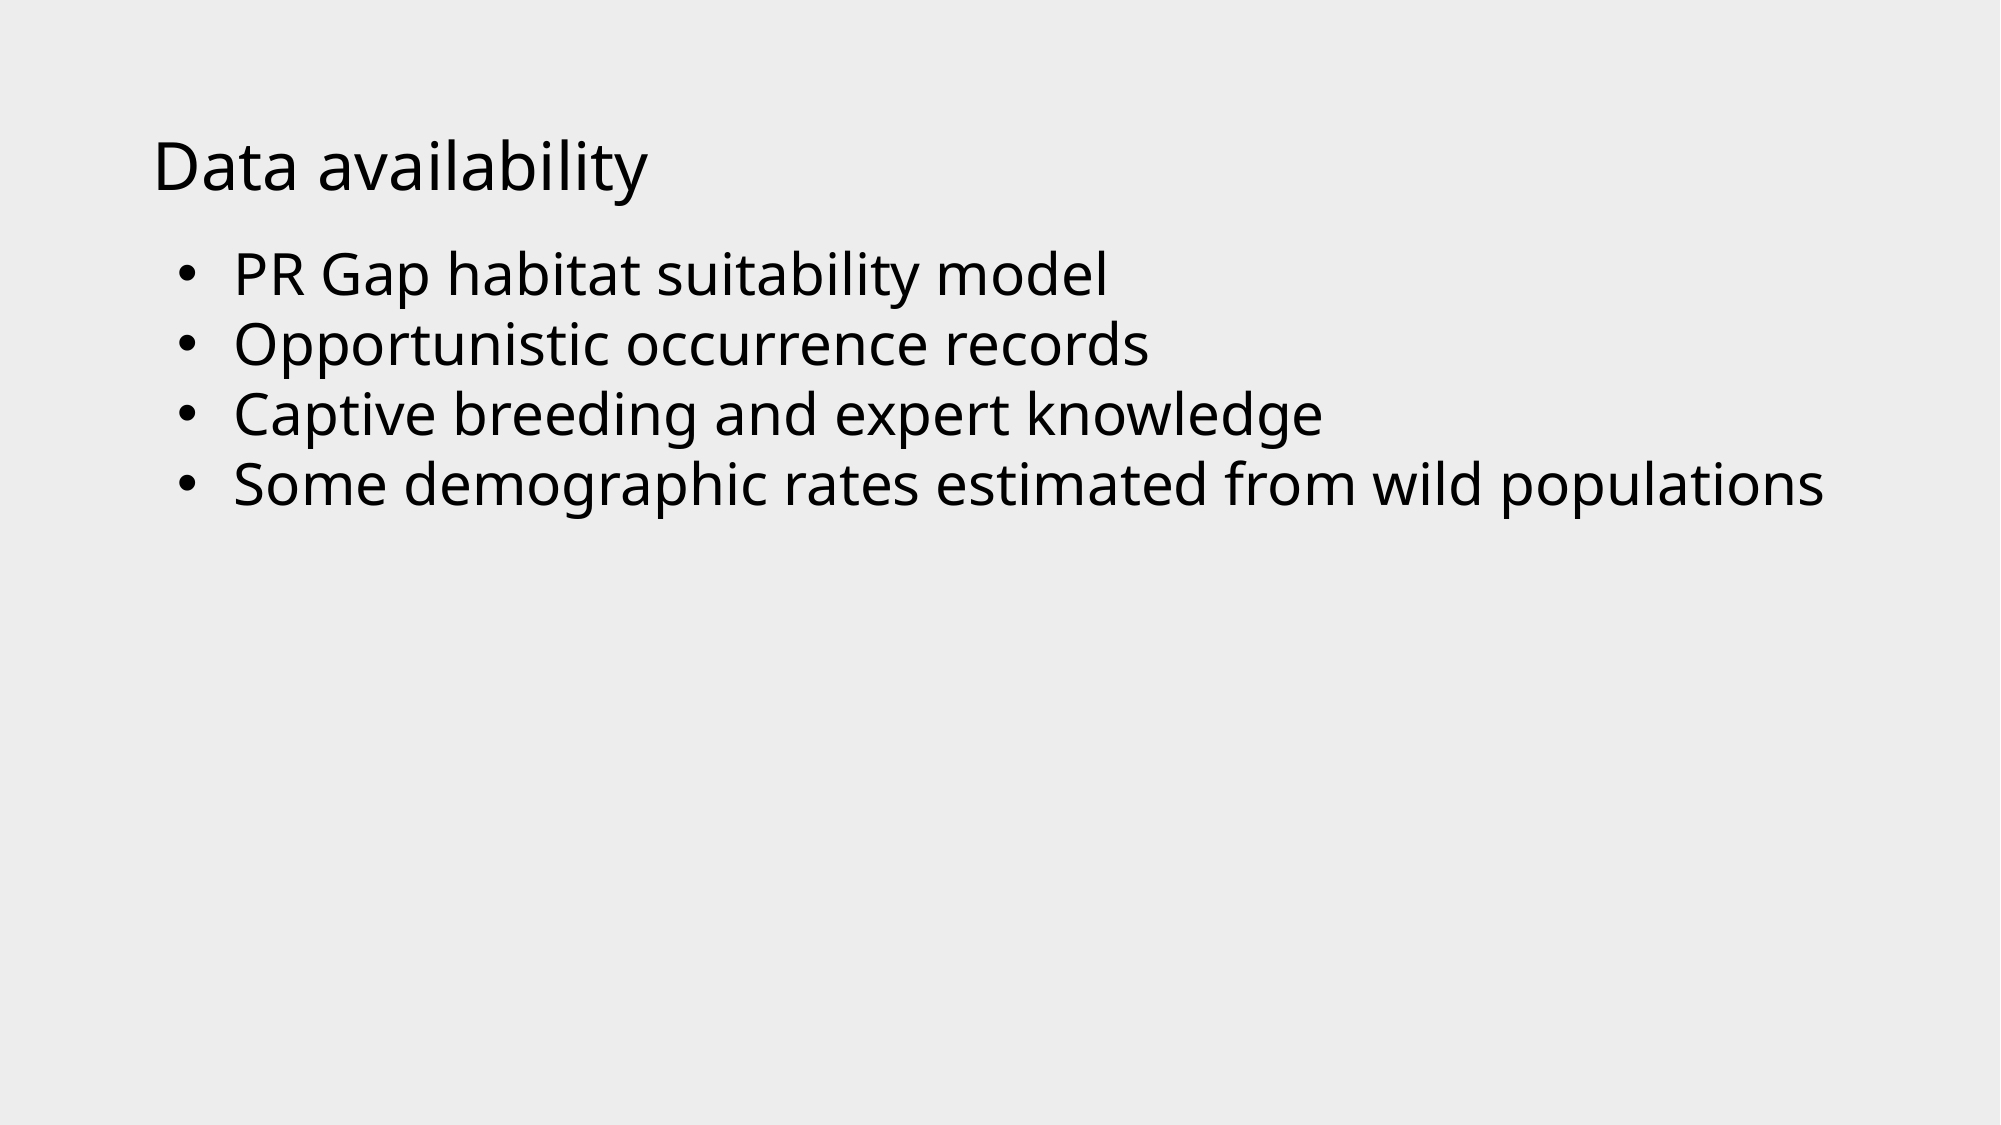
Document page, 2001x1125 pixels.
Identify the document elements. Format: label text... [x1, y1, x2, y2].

title Data availability [137, 59, 1863, 278]
text_box PR Gap habitat suitability model Opportunistic occurrence records Captive breeding and expert knowledge Some demographic rates estimated from wild populations [162, 230, 1876, 525]
